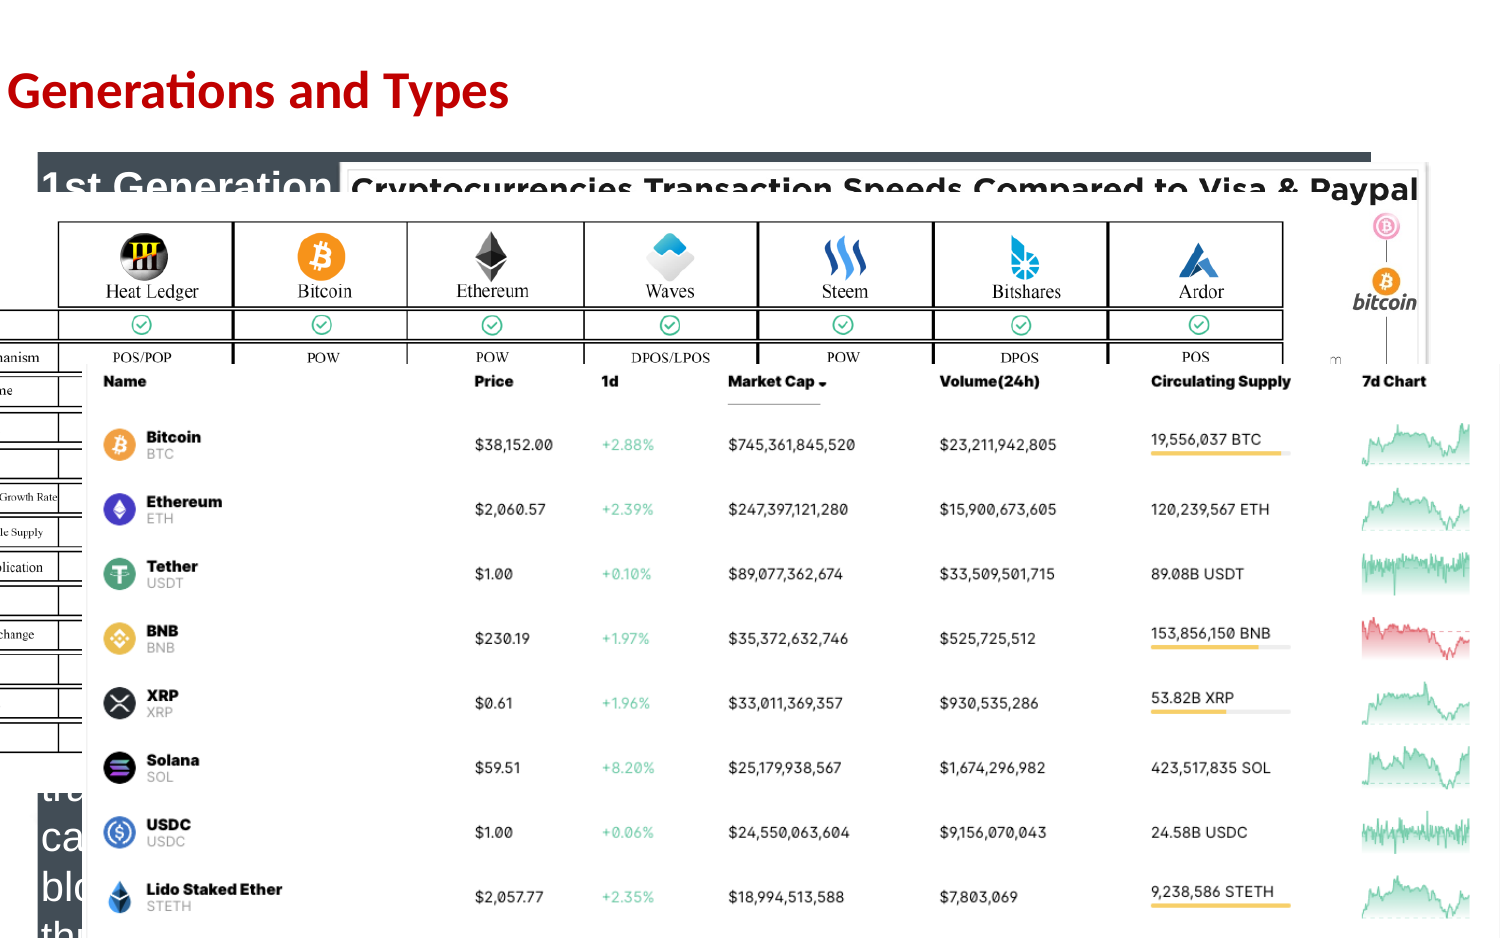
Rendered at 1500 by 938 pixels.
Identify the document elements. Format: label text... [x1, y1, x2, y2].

title Generations and Types [0, 47, 971, 129]
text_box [37, 151, 1372, 190]
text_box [336, 162, 1431, 362]
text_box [37, 801, 76, 938]
picture [0, 192, 1500, 938]
